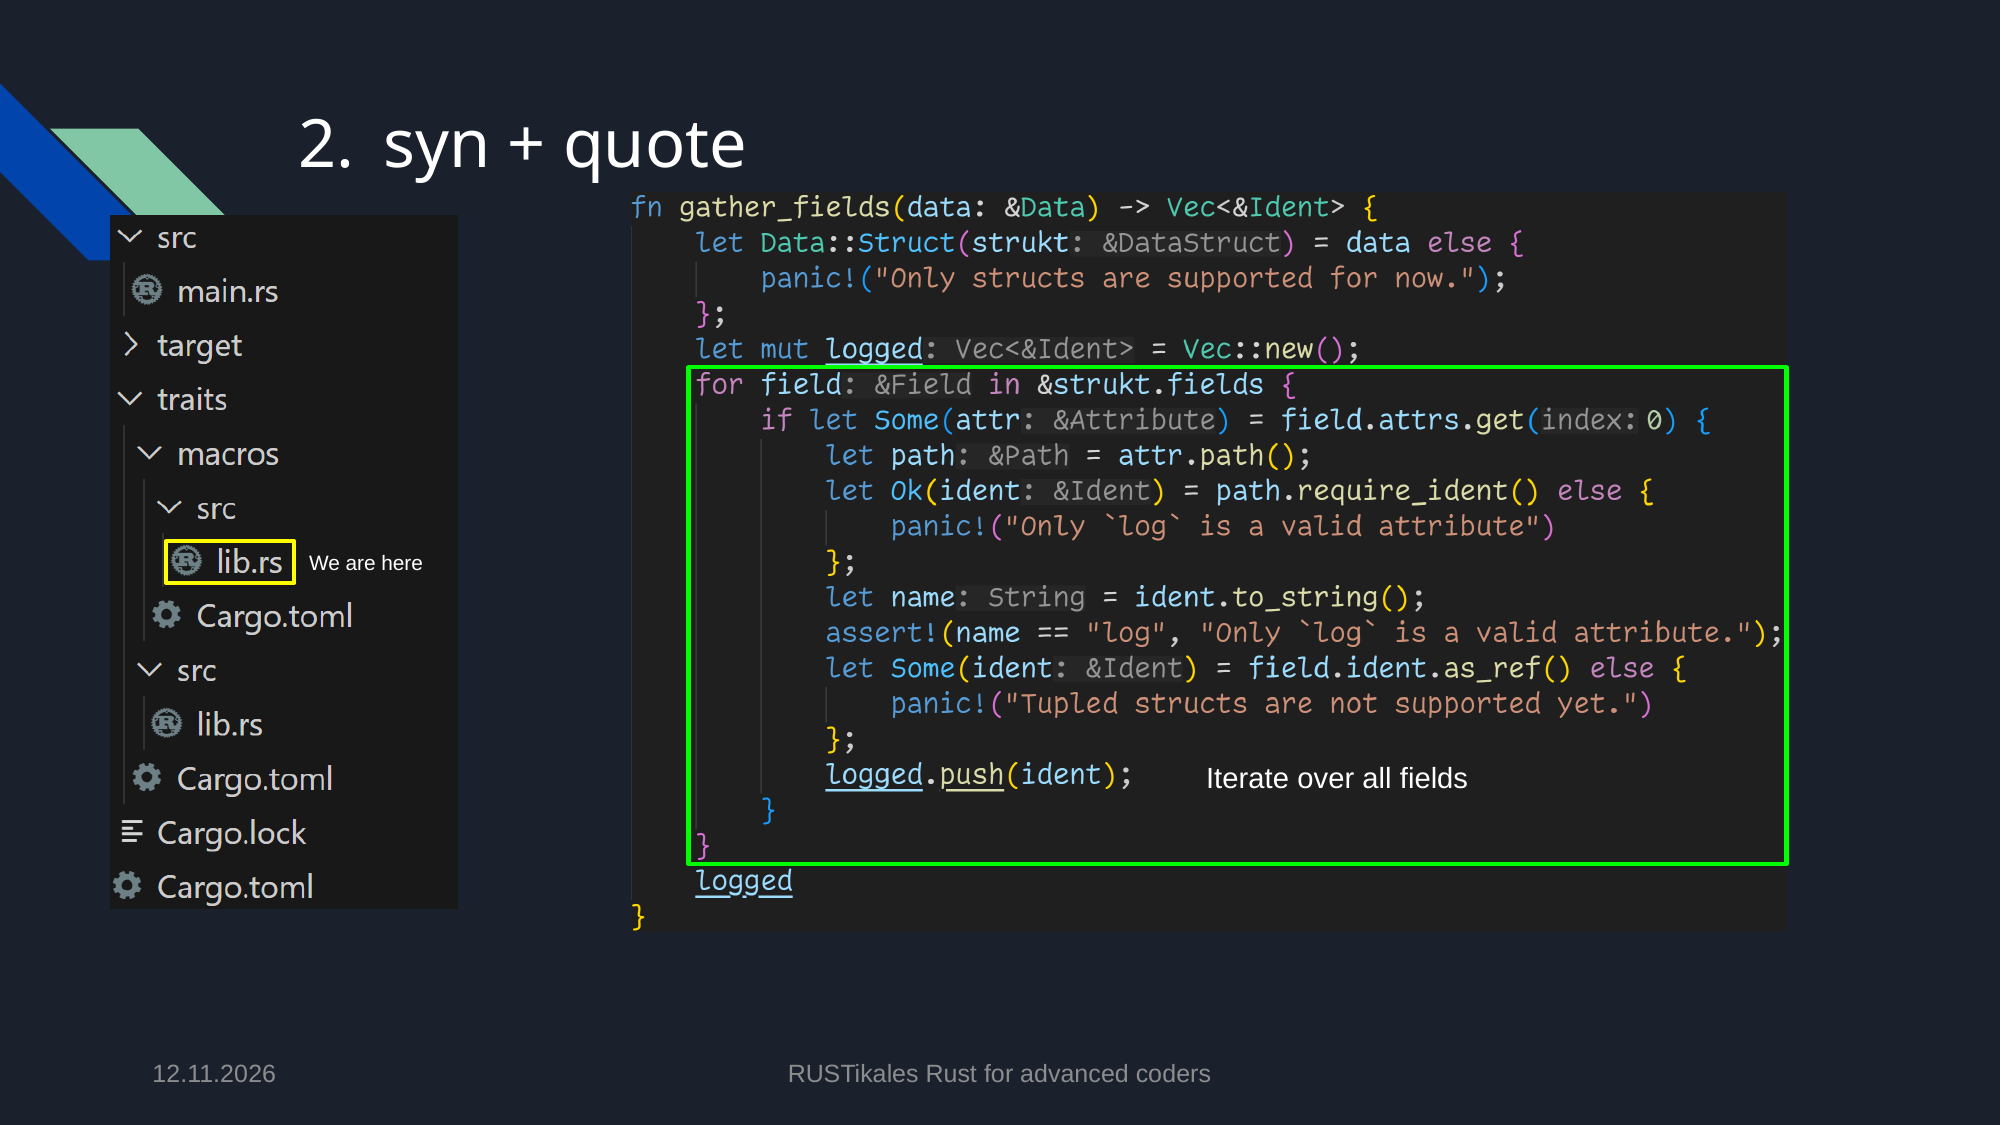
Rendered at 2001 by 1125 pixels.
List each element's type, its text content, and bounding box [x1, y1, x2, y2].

picture [109, 215, 458, 910]
footer RUSTikales Rust for advanced coders [662, 1042, 1338, 1103]
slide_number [137, 1042, 588, 1103]
title syn + quote [283, 86, 1824, 287]
picture [631, 192, 1787, 932]
